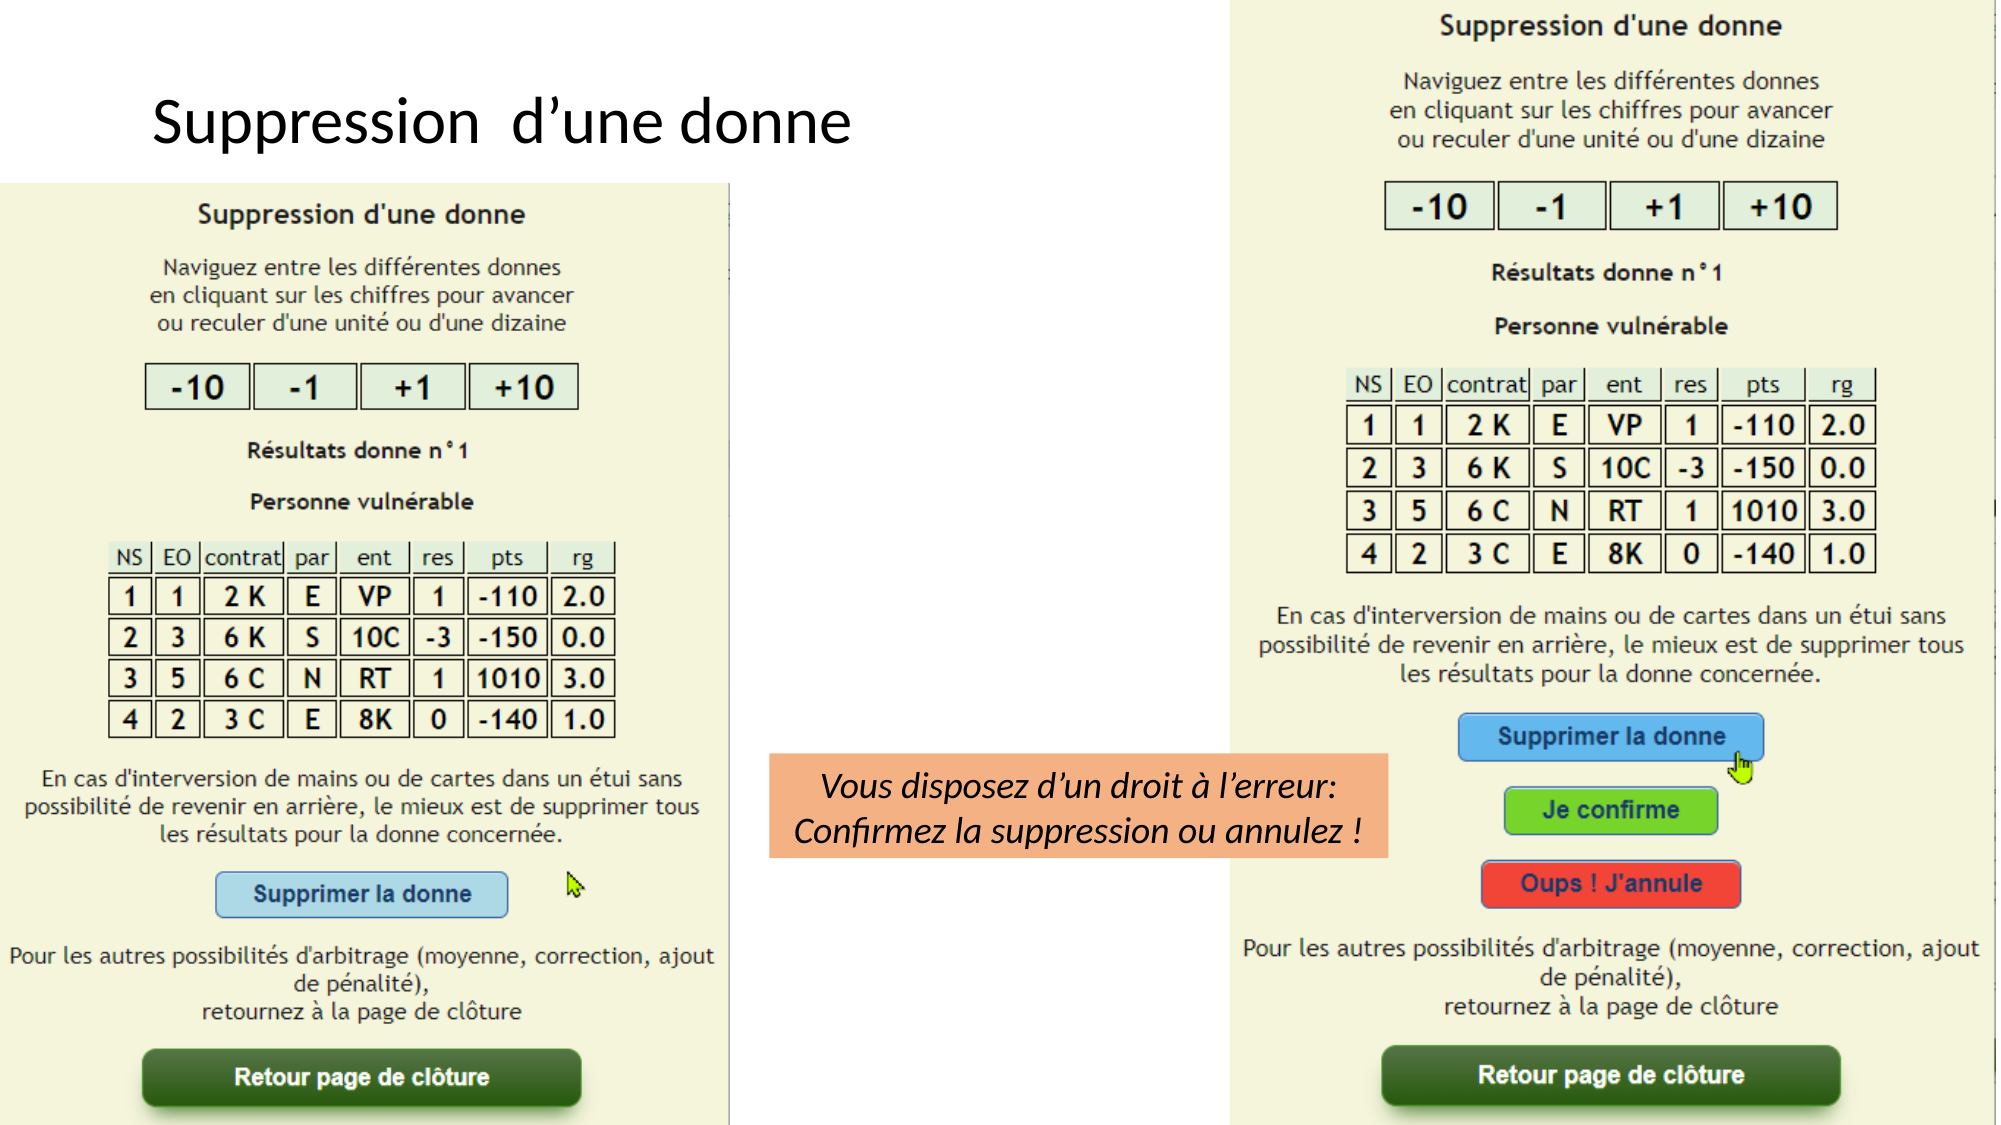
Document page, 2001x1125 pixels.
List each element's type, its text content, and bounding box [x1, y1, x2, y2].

picture [0, 183, 730, 1125]
title Suppression d’une donne [137, 59, 1230, 184]
picture [1230, 0, 1996, 1125]
text_box Vous disposez d’un droit à l’erreur: Confirmez la suppression ou annulez ! [769, 753, 1230, 859]
